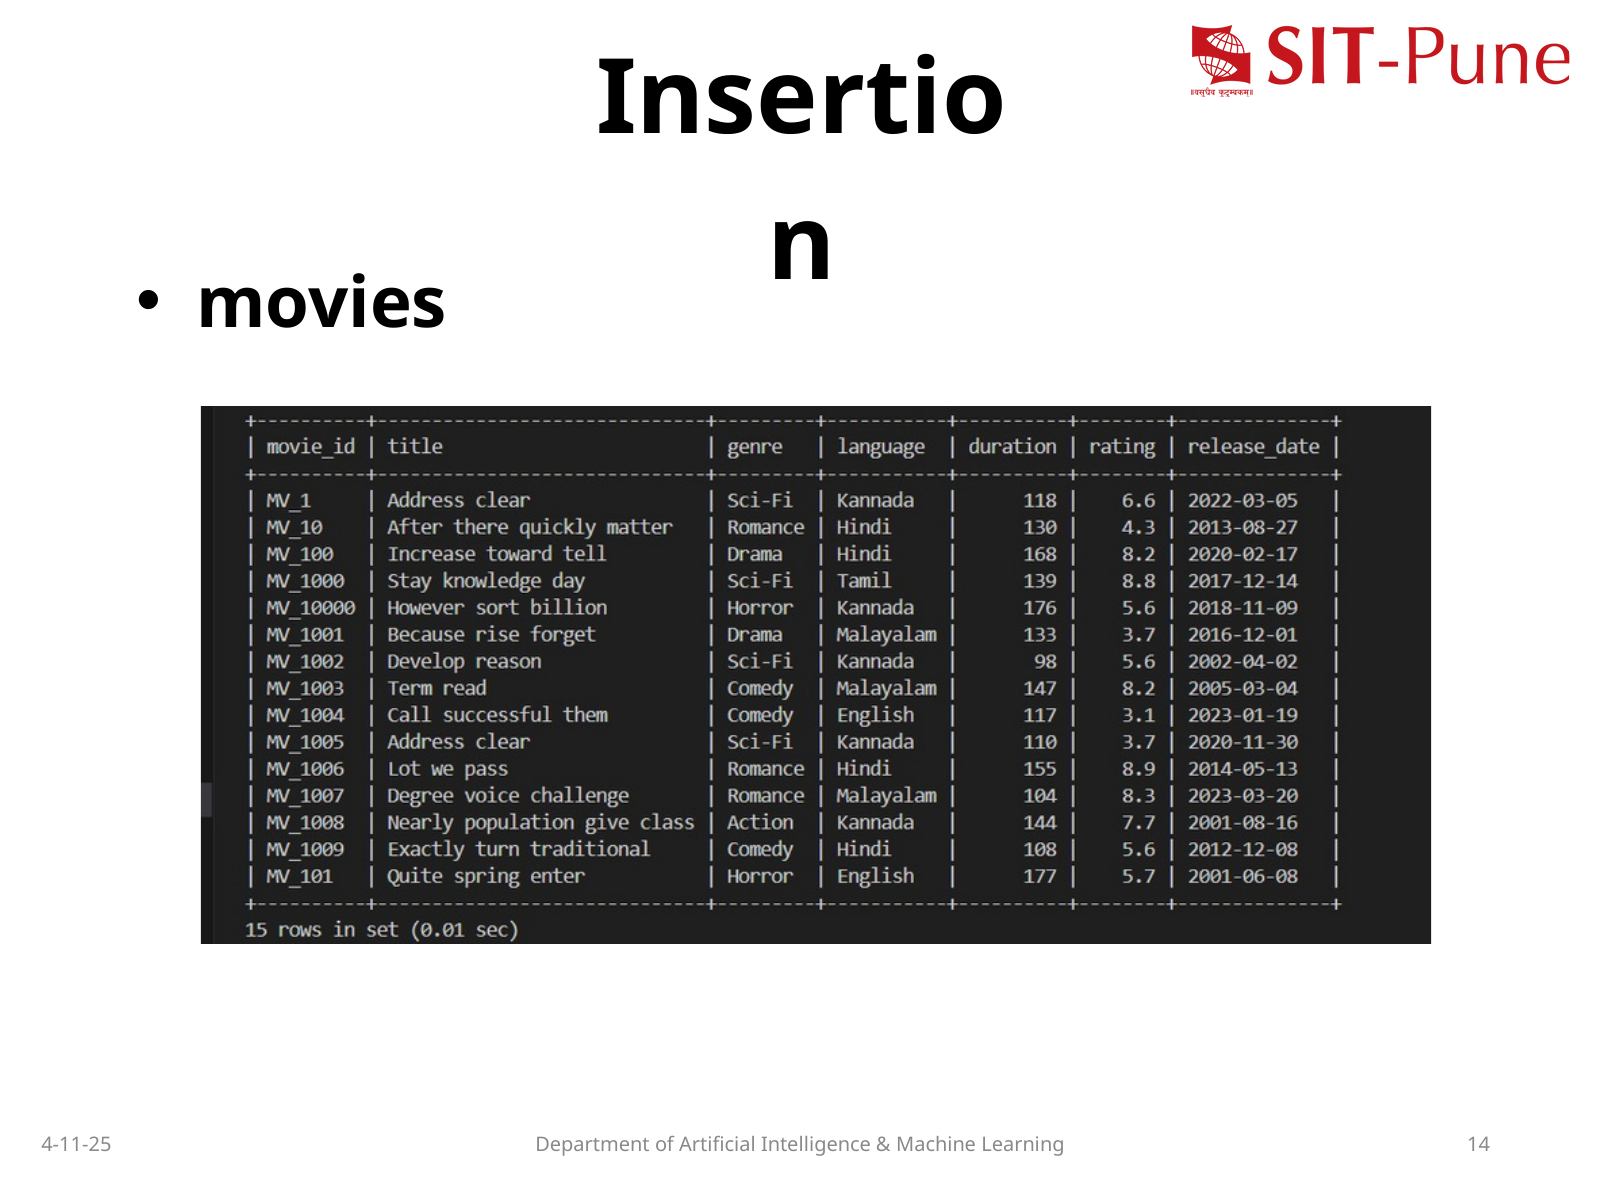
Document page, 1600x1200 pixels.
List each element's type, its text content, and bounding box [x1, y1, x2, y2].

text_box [1129, 1111, 1491, 1177]
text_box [41, 1111, 402, 1177]
text_box [200, 406, 1432, 944]
text_box movies [76, 242, 1033, 342]
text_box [529, 1111, 1071, 1177]
text_box Insertion [570, 8, 1033, 242]
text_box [1190, 25, 1570, 97]
